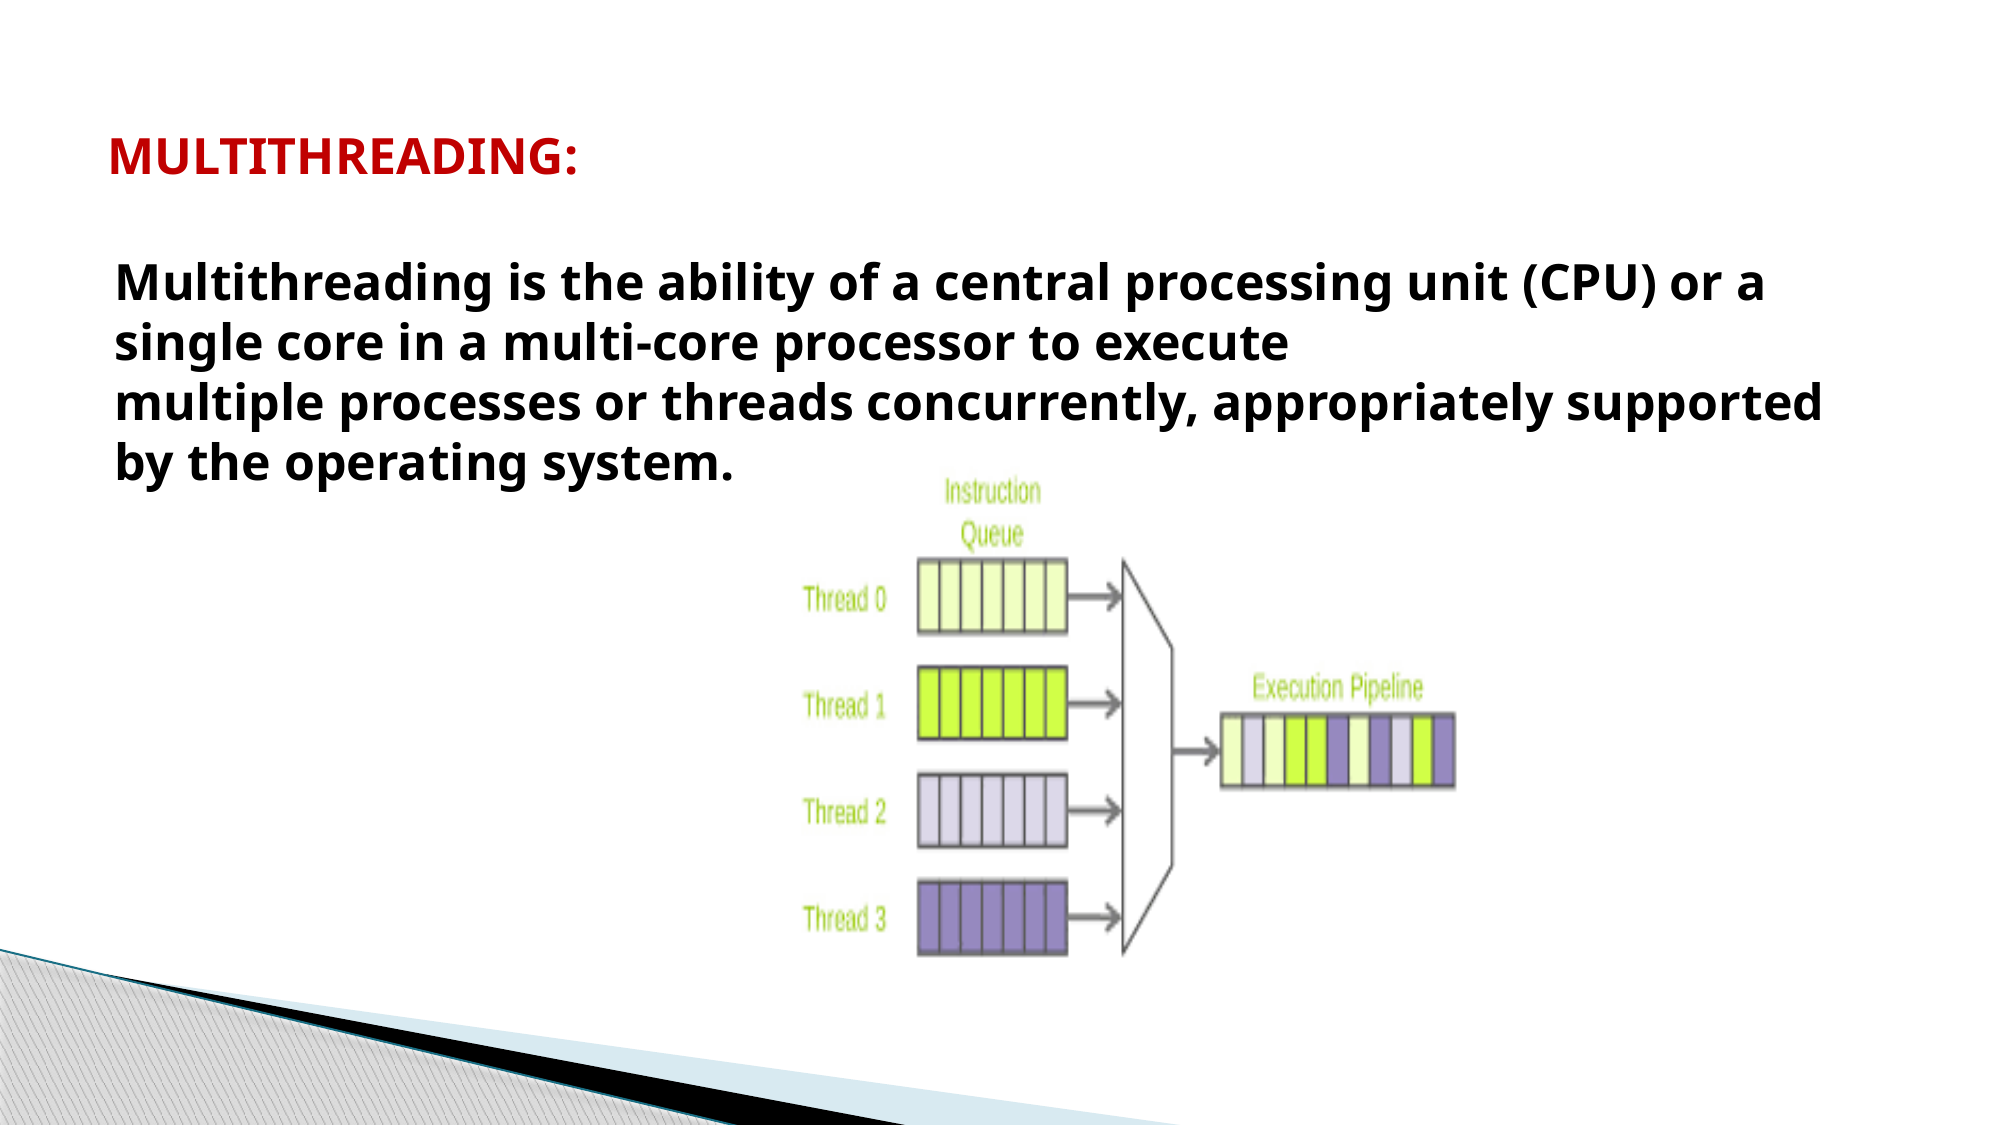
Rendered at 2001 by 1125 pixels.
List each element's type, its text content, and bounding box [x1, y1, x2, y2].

picture [795, 457, 1476, 1027]
title MULTITHREADING: [92, 117, 1893, 305]
list Multithreading is the ability of a central processing unit (CPU) or a single core in a multi-core processor to execute multiple processes or threads concurrently, appropriately supported by the operating system. [99, 243, 1900, 986]
